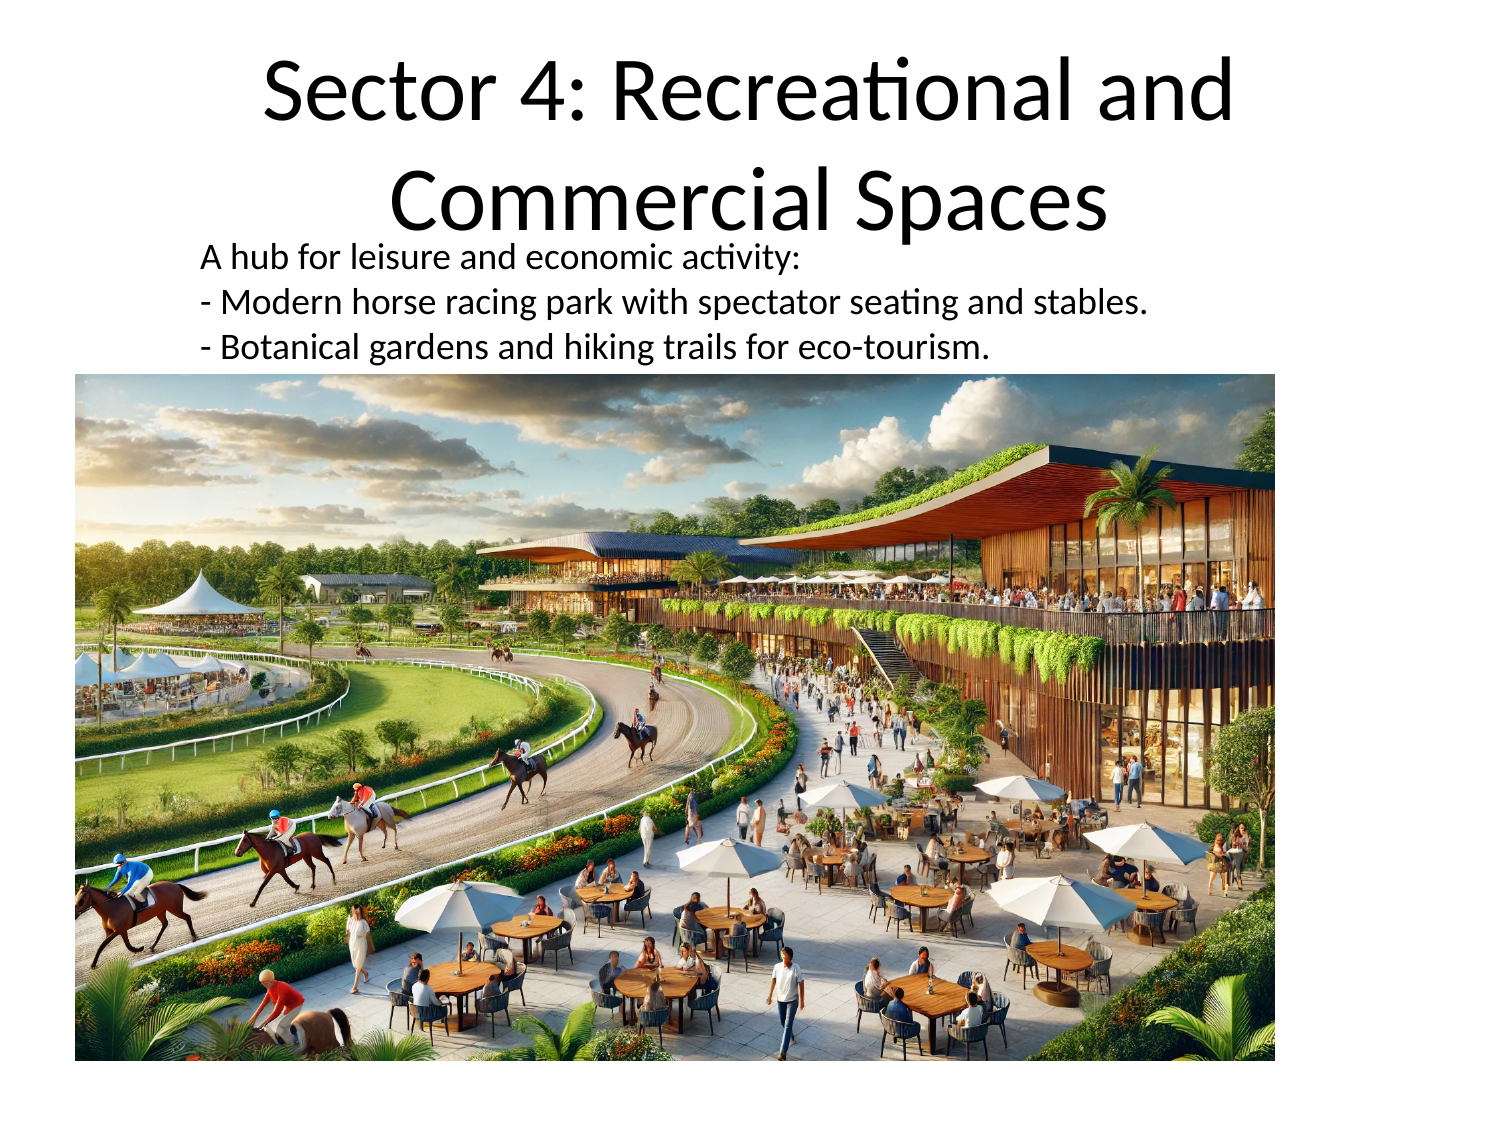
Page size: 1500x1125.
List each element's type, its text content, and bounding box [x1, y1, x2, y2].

title Sector 4: Recreational and Commercial Spaces [75, 45, 1425, 233]
text_box A hub for leisure and economic activity: - Modern horse racing park with spectator seating and stables. - Botanical gardens and hiking trails for eco-tourism. - High-end shopping districts and gourmet dining. [185, 224, 1165, 373]
picture [74, 374, 1276, 1061]
